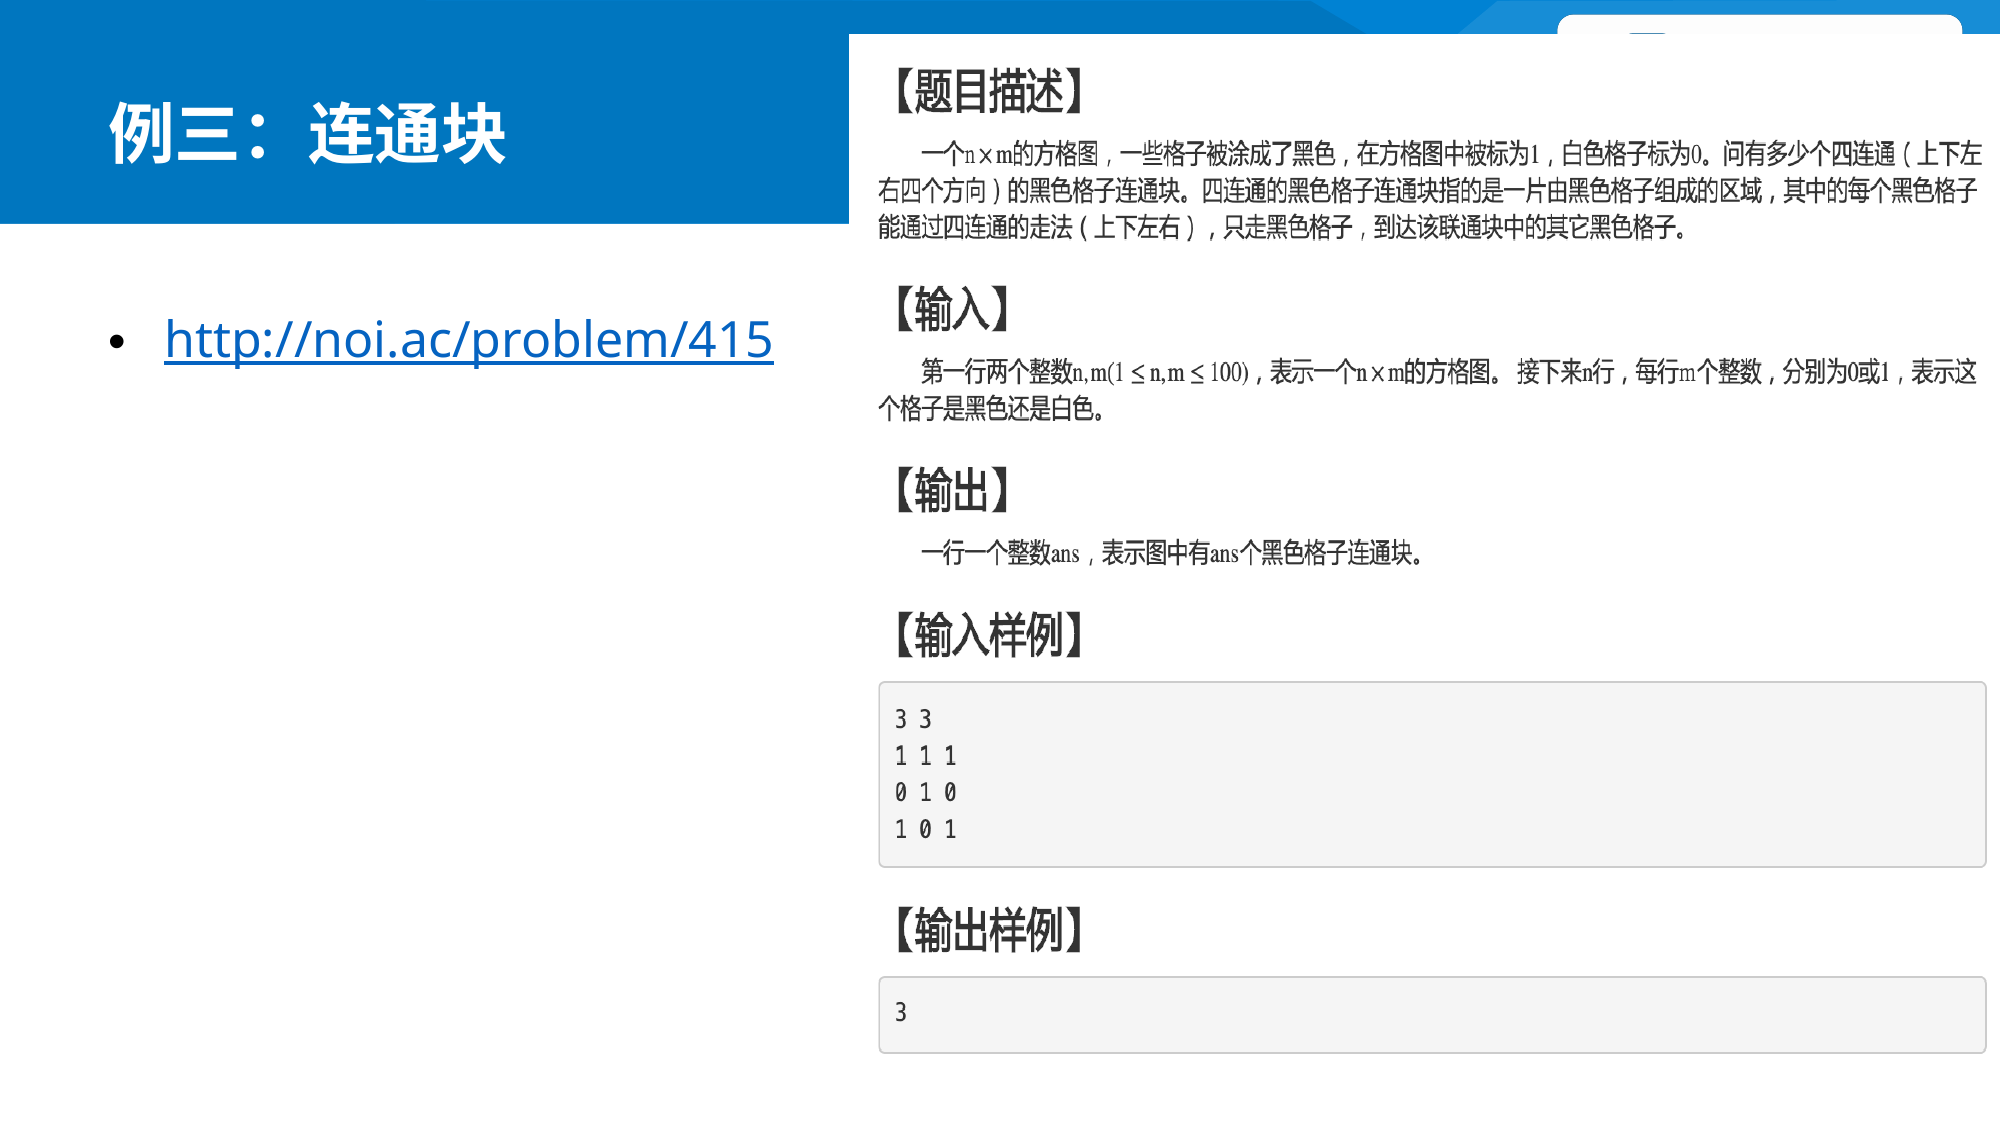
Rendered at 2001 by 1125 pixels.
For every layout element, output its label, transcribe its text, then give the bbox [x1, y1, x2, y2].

picture [849, 34, 2000, 1078]
list http://noi.ac/problem/415 [93, 265, 849, 1031]
list 例三：连通块 [93, 93, 849, 186]
